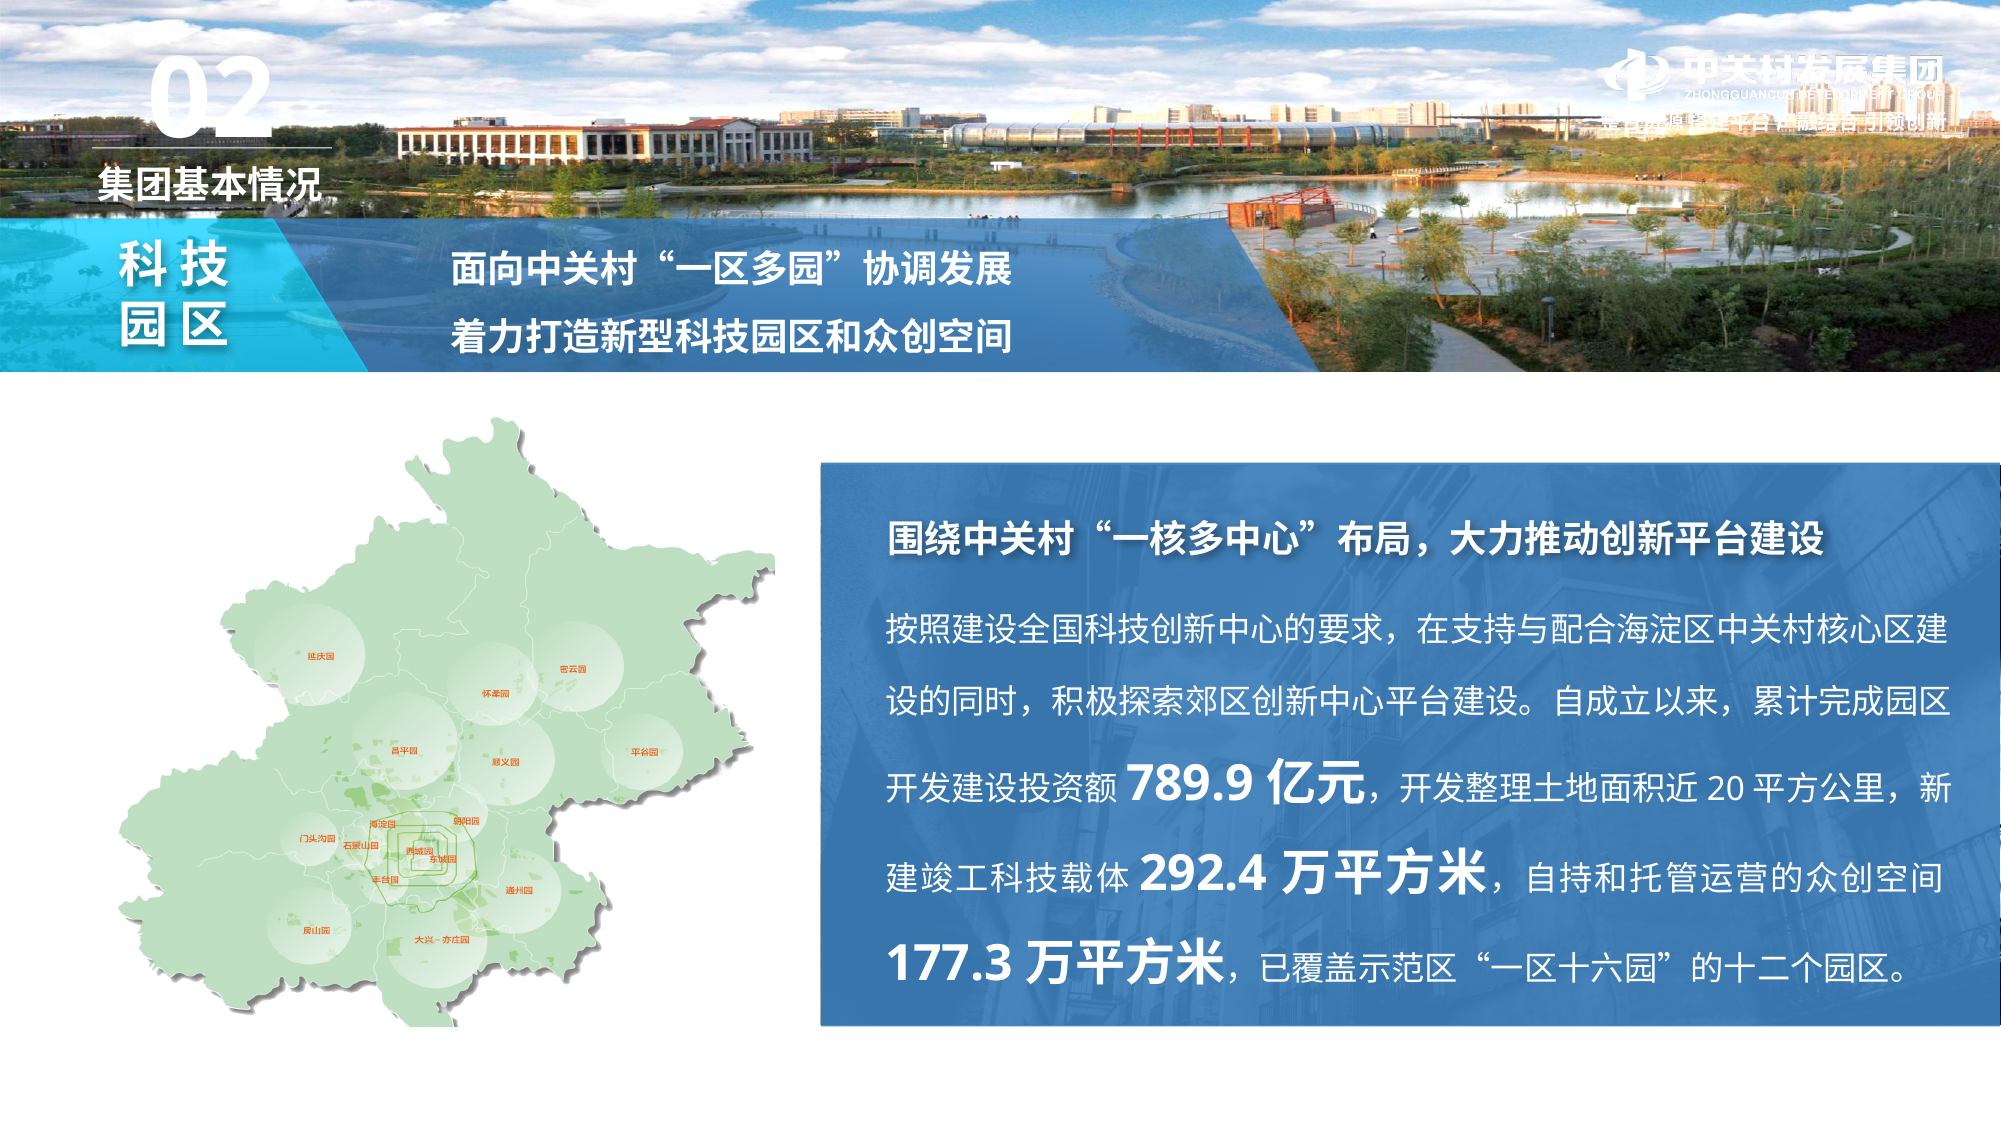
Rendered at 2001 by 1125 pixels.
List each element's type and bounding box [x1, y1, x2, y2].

text_box [1536, 42, 2000, 143]
picture [0, 0, 2000, 372]
text_box [820, 462, 2000, 1027]
text_box [18, 17, 403, 215]
text_box [0, 215, 1374, 373]
picture [118, 417, 775, 1028]
